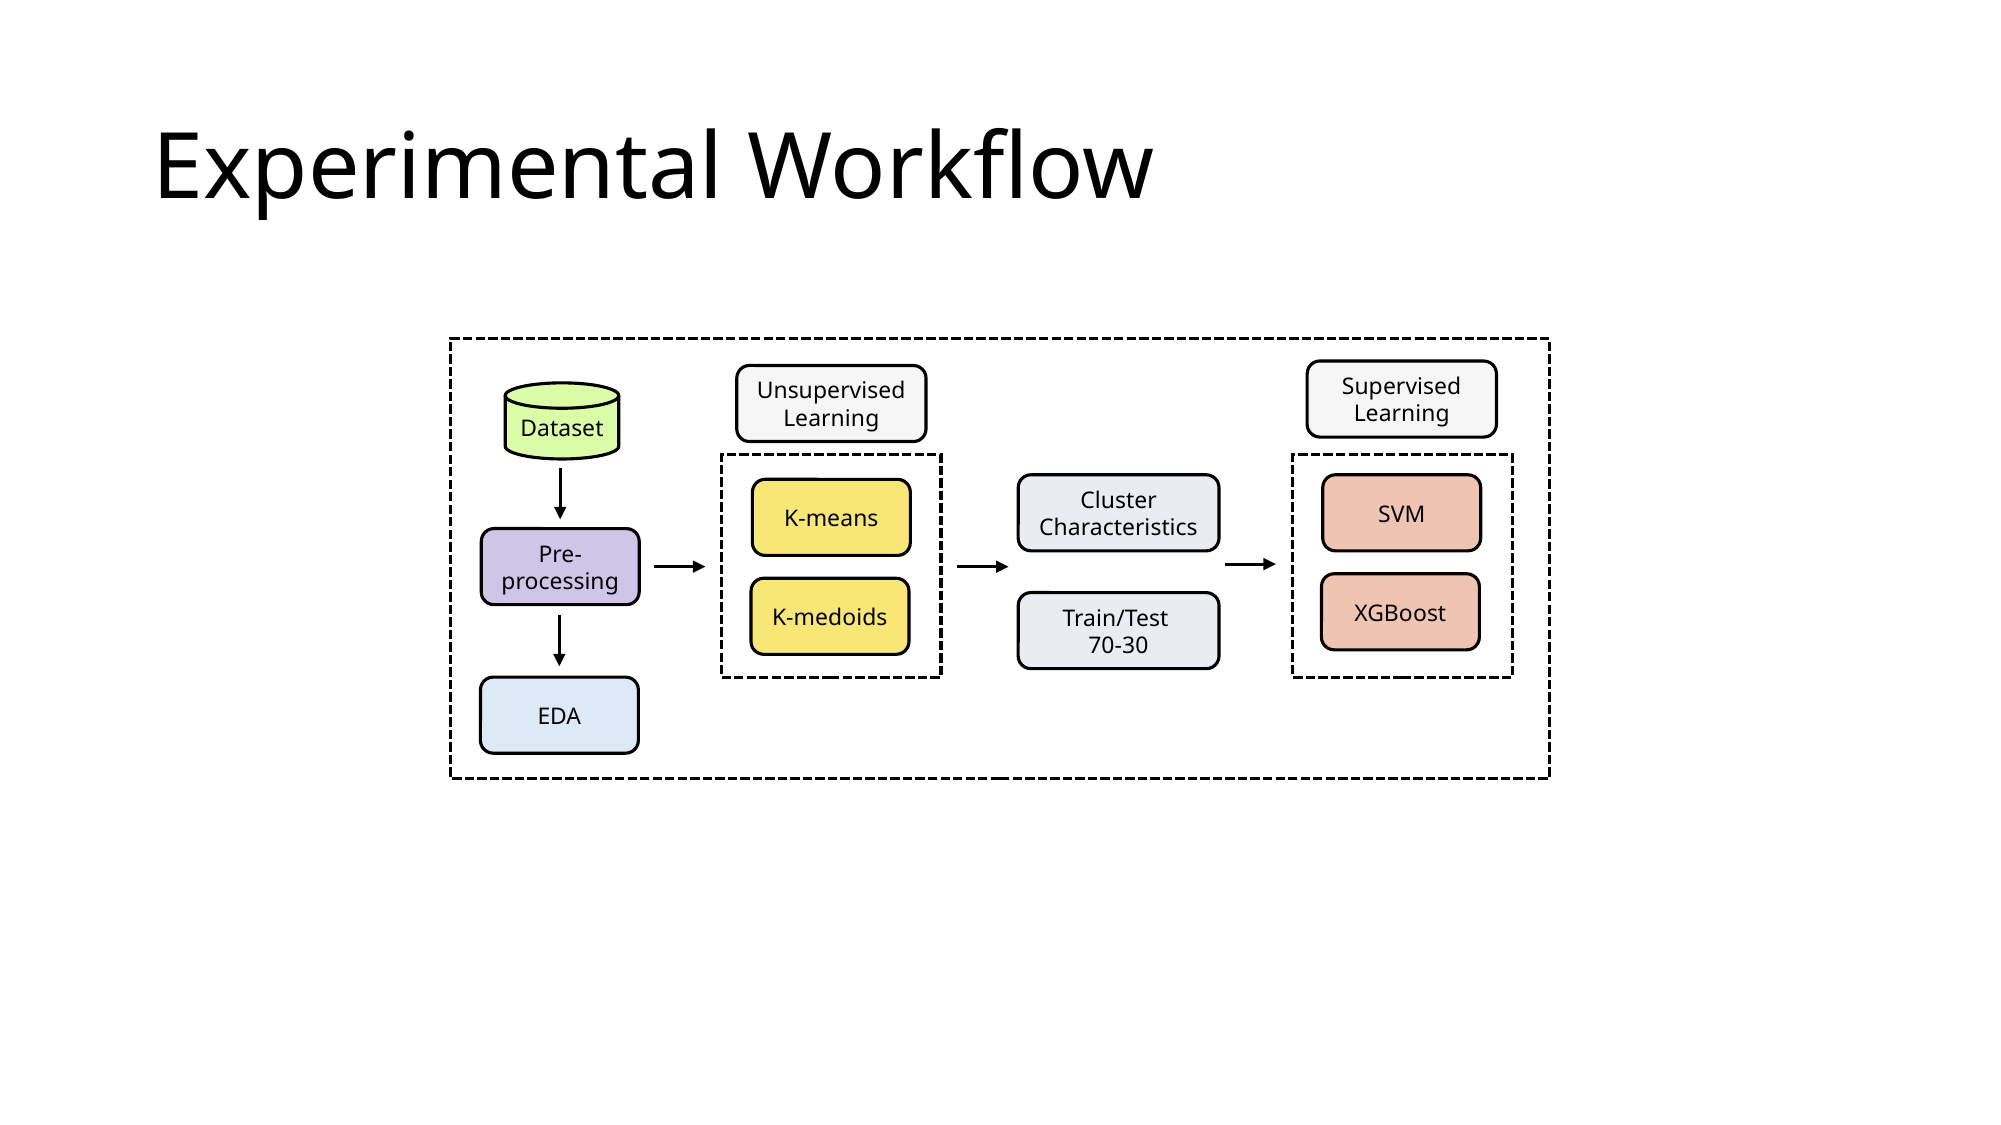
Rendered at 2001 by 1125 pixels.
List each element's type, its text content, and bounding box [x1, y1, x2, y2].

title Experimental Workflow [137, 59, 1863, 278]
text_box [449, 337, 1551, 780]
text_box [1291, 453, 1514, 679]
